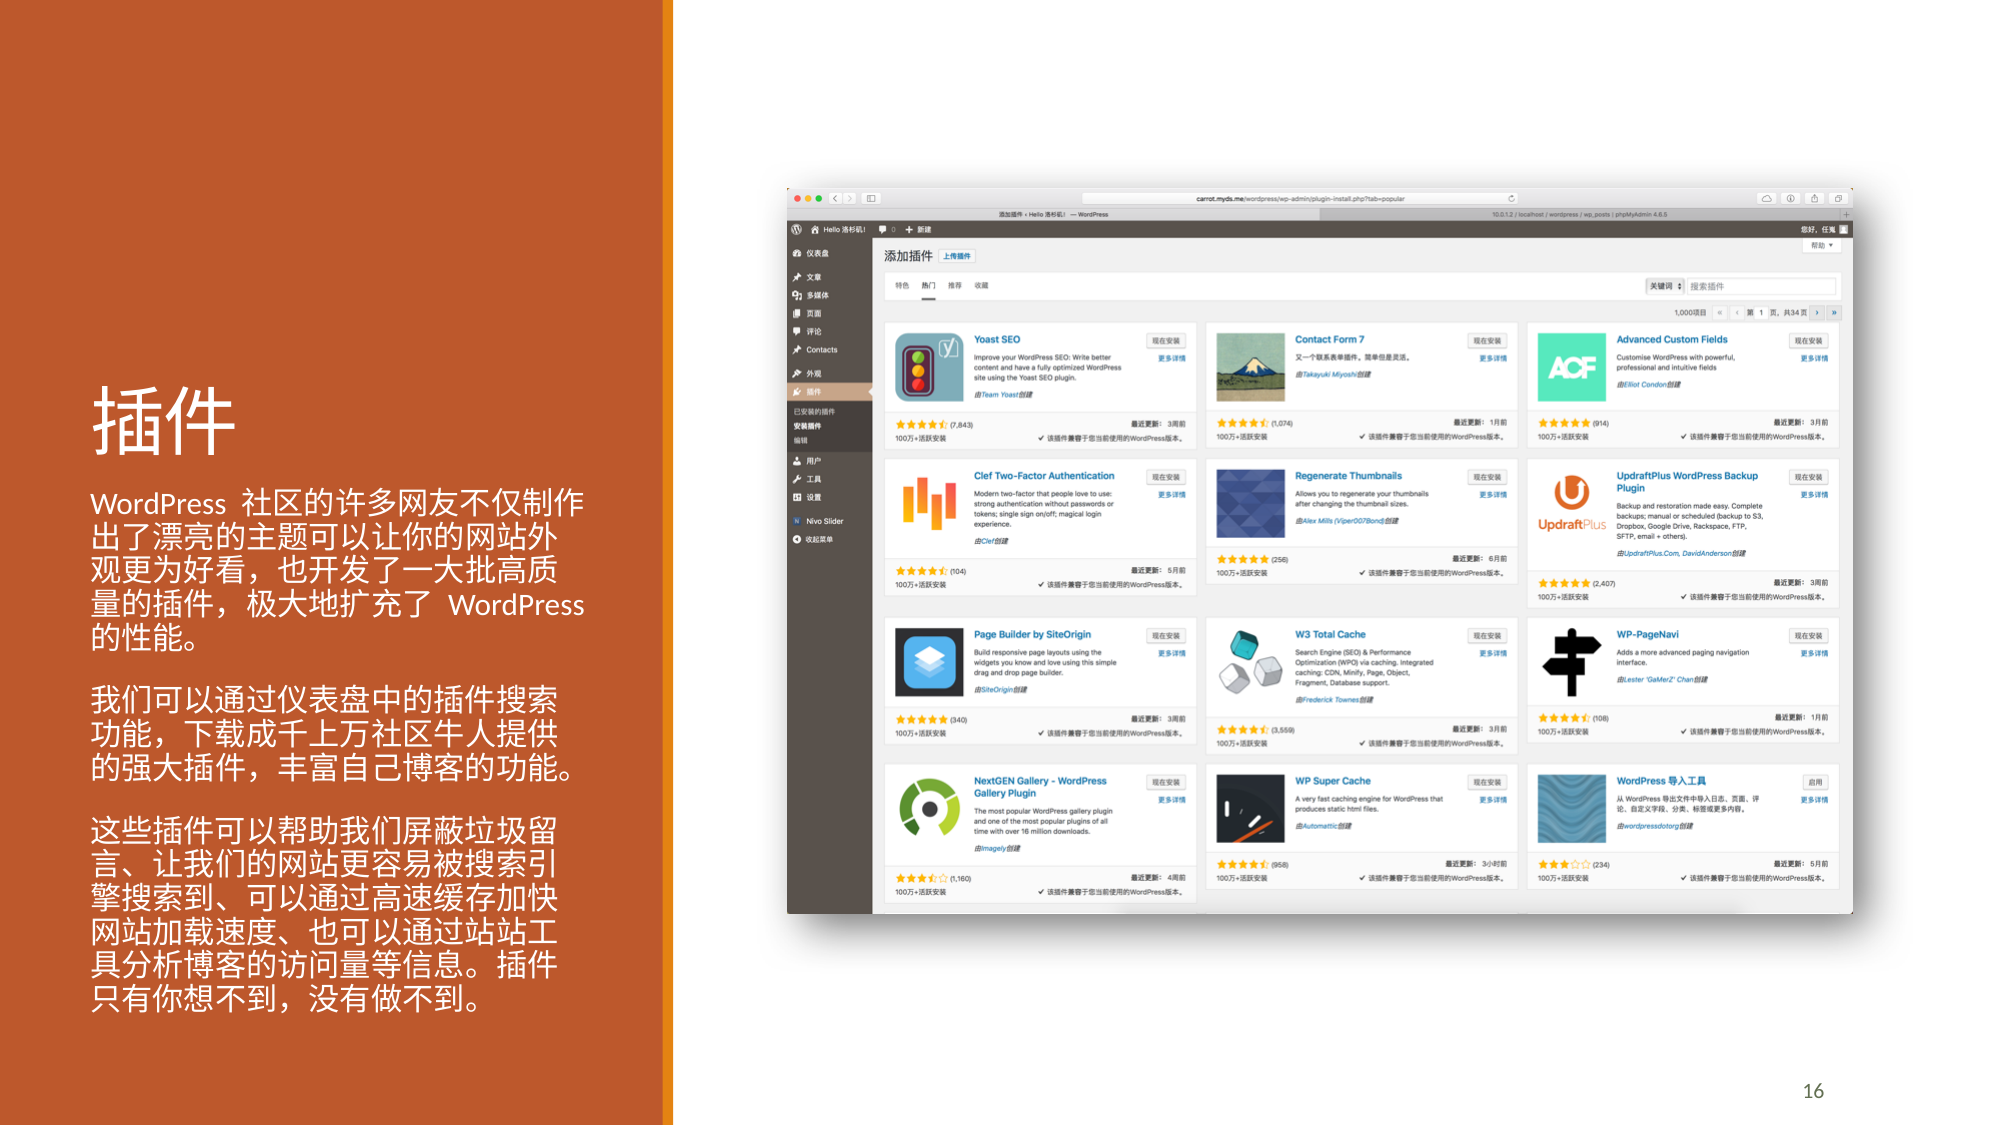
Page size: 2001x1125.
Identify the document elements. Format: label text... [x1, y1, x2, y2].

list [786, 188, 1854, 914]
list WordPress 社区的许多网友不仅制作出了漂亮的主题可以让你的网站外观更为好看，也开发了一大批高质量的插件，极大地扩充了 WordPress 的性能。 我们可以通过仪表盘中的插件搜索功能，下载成千上万社区牛人提供的强大插件，丰富自己博客的功能。 这些插件可以帮助我们屏蔽垃圾留言、让我们的网站更容易被搜索引擎搜索到、可以通过高速缓存加快网站加载速度、也可以通过站站工具分析博客的访问量等信息。插件只有你想不到，没有做不到。 [75, 479, 600, 1035]
title 插件 [75, 97, 600, 473]
slide_number 16 [1624, 1059, 1840, 1120]
